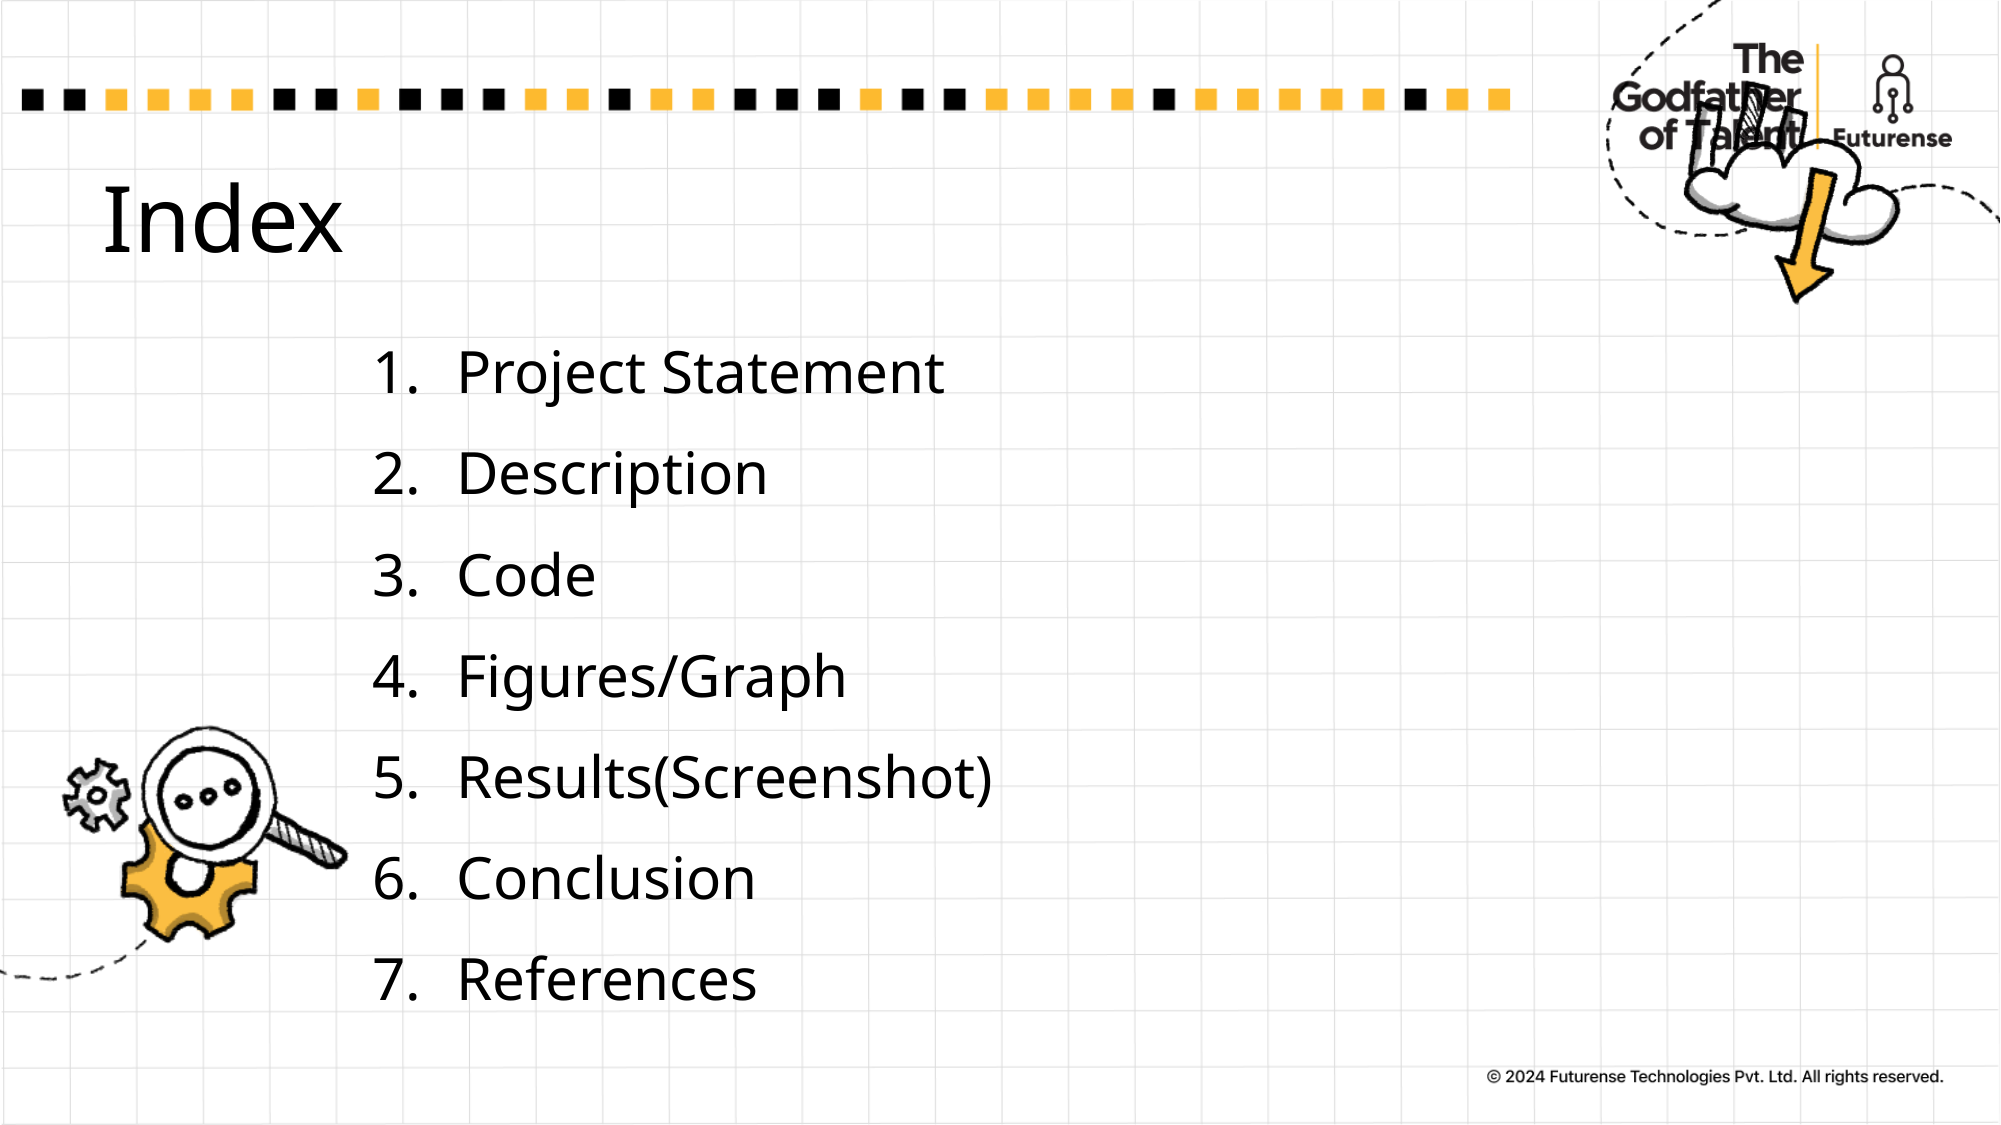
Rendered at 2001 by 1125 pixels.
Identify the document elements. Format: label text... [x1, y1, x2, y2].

text_box Project Statement Description Code Figures/Graph Results(Screenshot) Conclusion References [357, 327, 1672, 1021]
picture [0, 0, 2001, 1125]
title Index [0, 110, 842, 328]
